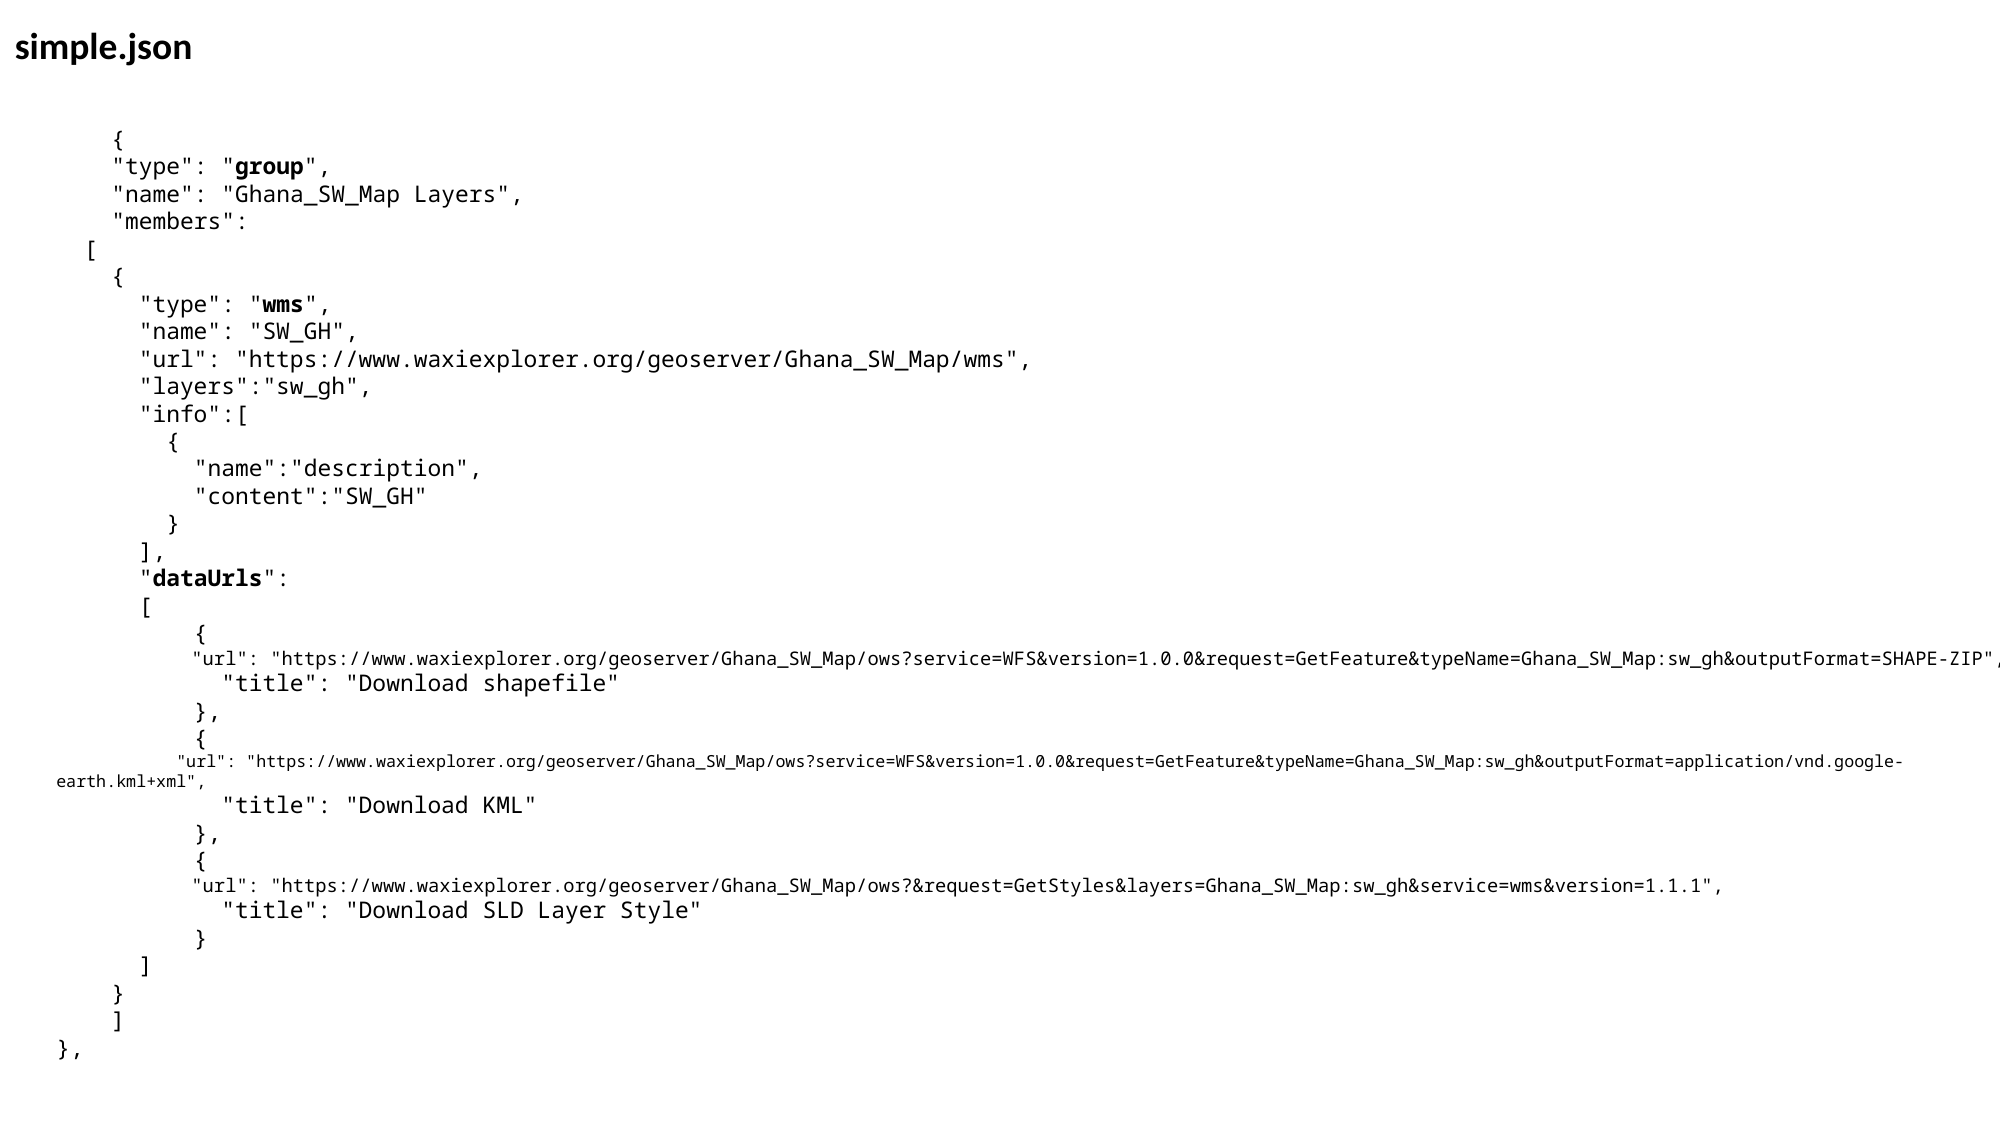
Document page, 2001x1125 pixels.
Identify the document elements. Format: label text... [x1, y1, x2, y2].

text_box simple.json [0, 14, 208, 75]
text_box { "type": "group", "name": "Ghana_SW_Map Layers", "members": [ { "type": "wms", "name": "SW_GH", "url": "https://www.waxiexplorer.org/geoserver/Ghana_SW_Map/wms", "layers":"sw_gh", "info":[ { "name":"description", "content":"SW_GH" } ], "dataUrls": [ { "url": "https://www.waxiexplorer.org/geoserver/Ghana_SW_Map/ows?service=WFS&version=1.0.0&request=GetFeature&typeName=Ghana_SW_Map:sw_gh&outputFormat=SHAPE-ZIP", "title": "Download shapefile" }, { "url": "https://www.waxiexplorer.org/geoserver/Ghana_SW_Map/ows?service=WFS&version=1.0.0&request=GetFeature&typeName=Ghana_SW_Map:sw_gh&outputFormat=application/vnd.google-earth.kml+xml", "title": "Download KML" }, { "url": "https://www.waxiexplorer.org/geoserver/Ghana_SW_Map/ows?&request=GetStyles&layers=Ghana_SW_Map:sw_gh&service=wms&version=1.1.1", "title": "Download SLD Layer Style" } ] } ] }, [41, 117, 2000, 1069]
